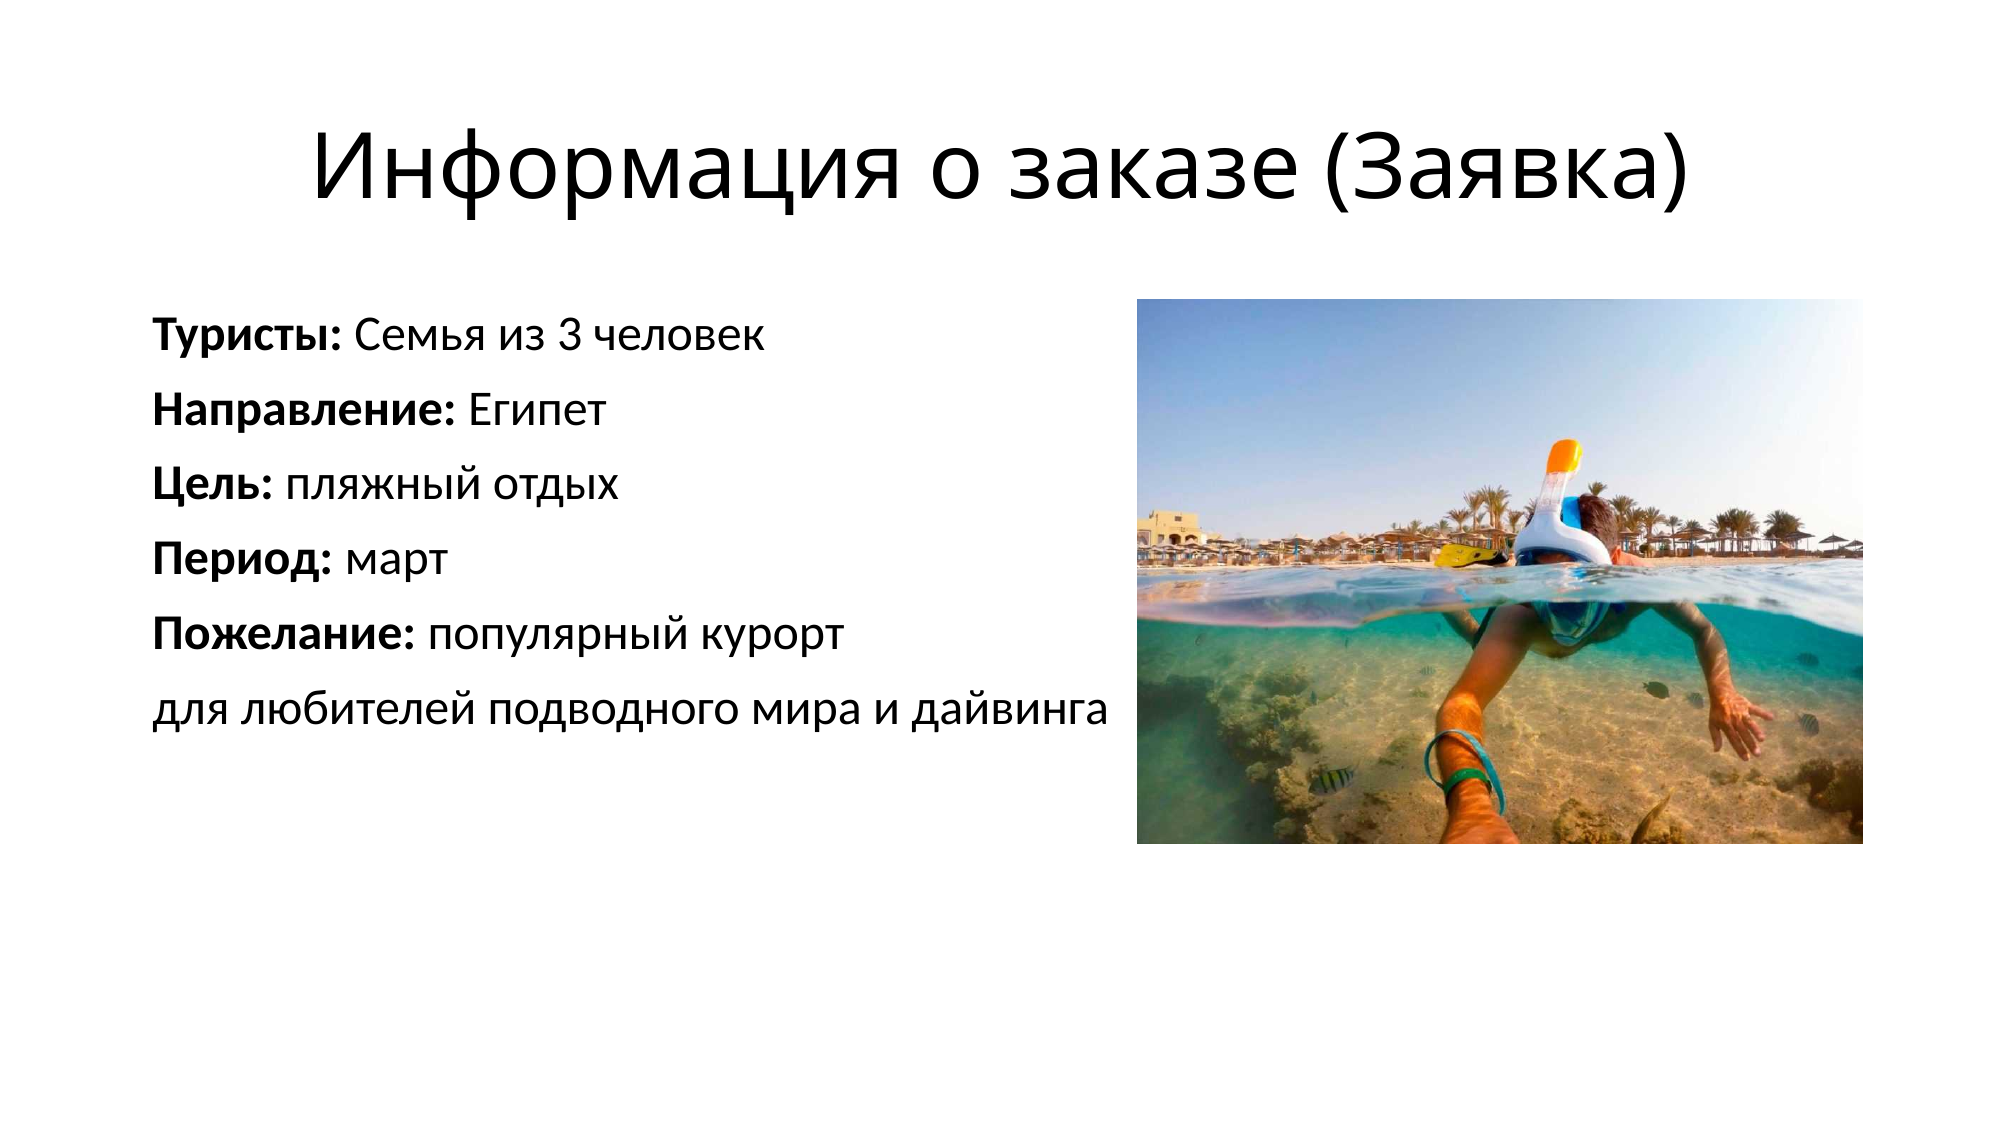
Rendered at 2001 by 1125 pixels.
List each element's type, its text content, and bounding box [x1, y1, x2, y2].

picture [1137, 299, 1863, 844]
list Туристы: Семья из 3 человек Направление: Египет Цель: пляжный отдых Период: март Пожелание: популярный курорт для любителей подводного мира и дайвинга [137, 299, 1863, 1014]
title Информация о заказе (Заявка) [137, 59, 1863, 278]
